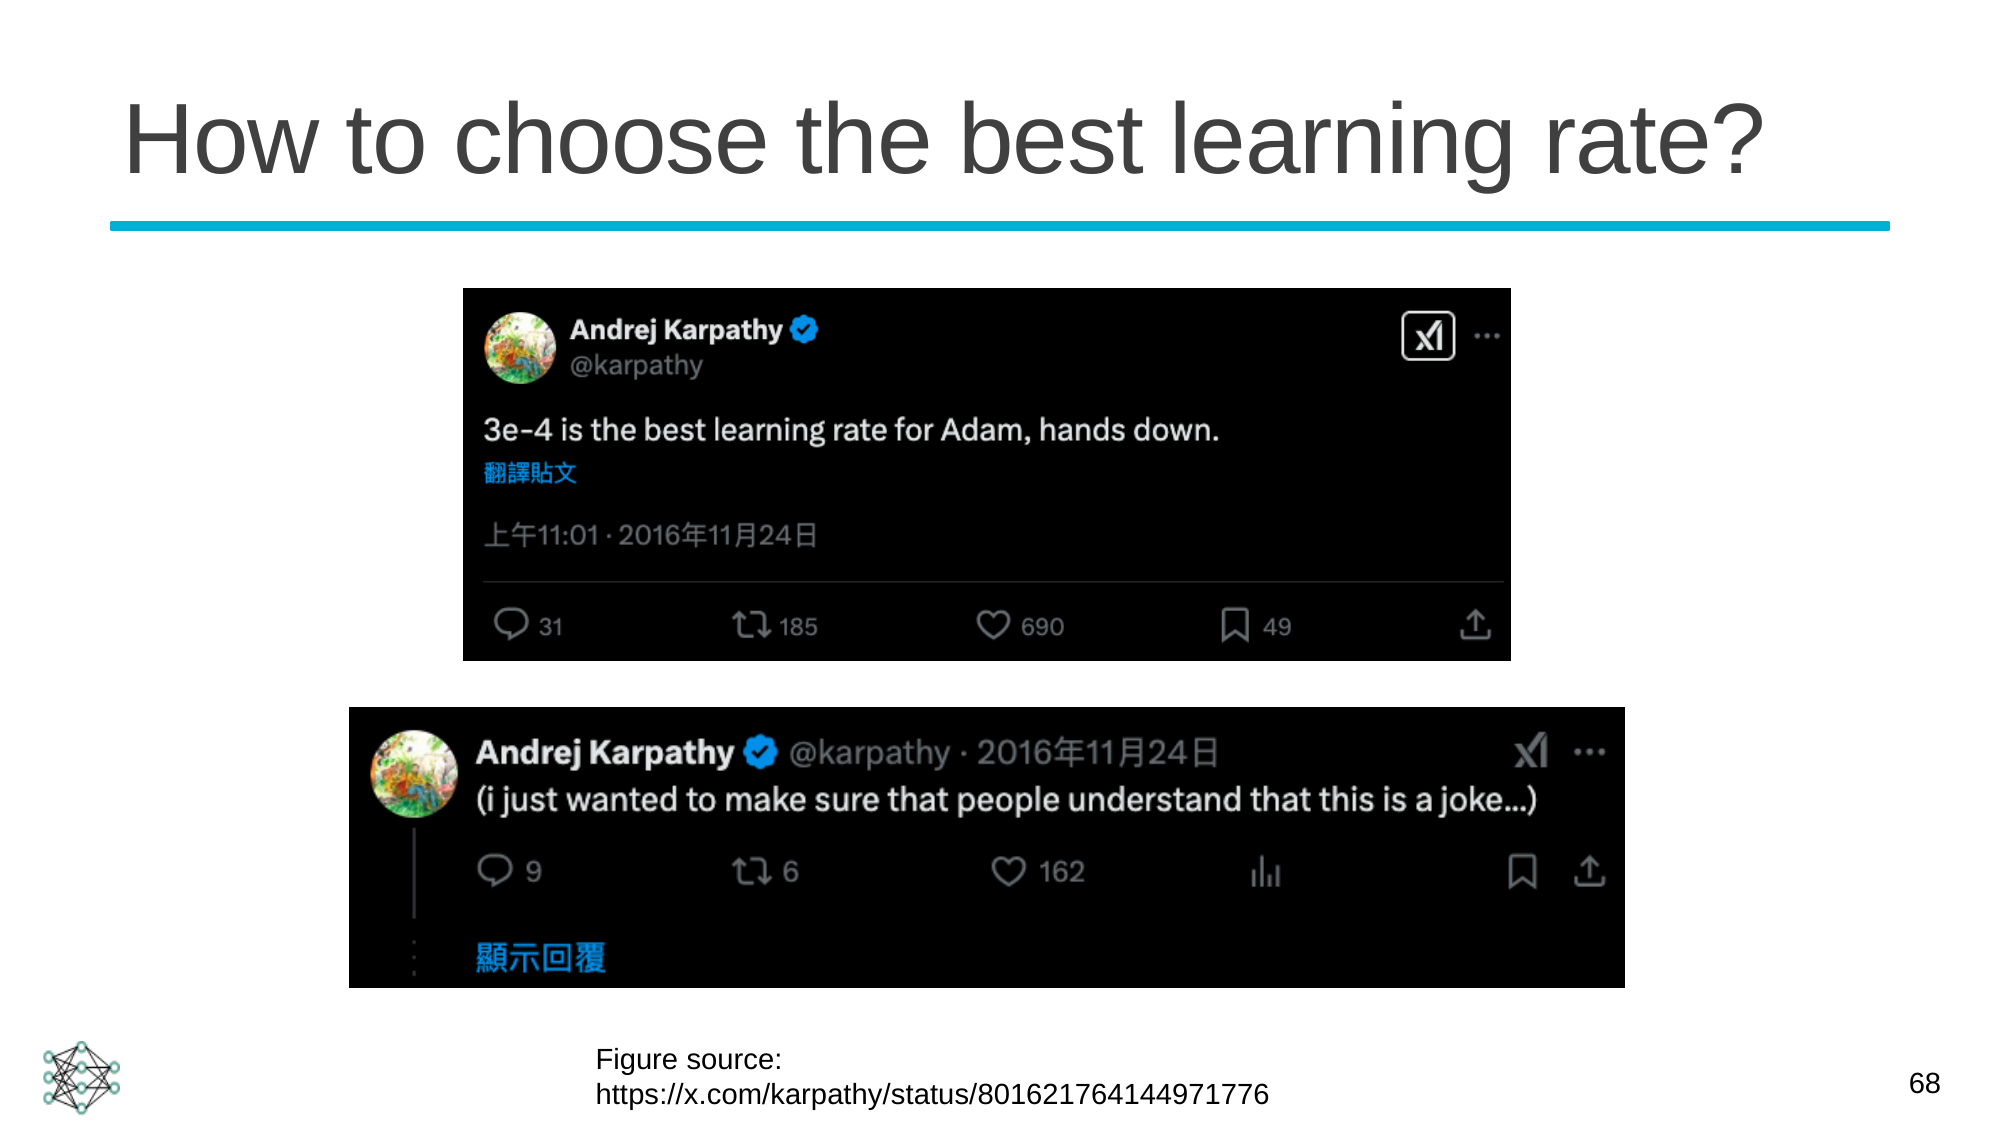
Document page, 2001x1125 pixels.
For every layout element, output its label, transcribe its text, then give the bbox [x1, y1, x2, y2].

picture [43, 1041, 120, 1116]
text_box Figure source: https://x.com/karpathy/status/801621764144971776 [580, 1032, 1425, 1118]
slide_number 68 [1740, 1052, 1957, 1113]
title How to choose the best learning rate? [107, 58, 1899, 228]
picture [462, 287, 1512, 662]
picture [349, 707, 1626, 989]
